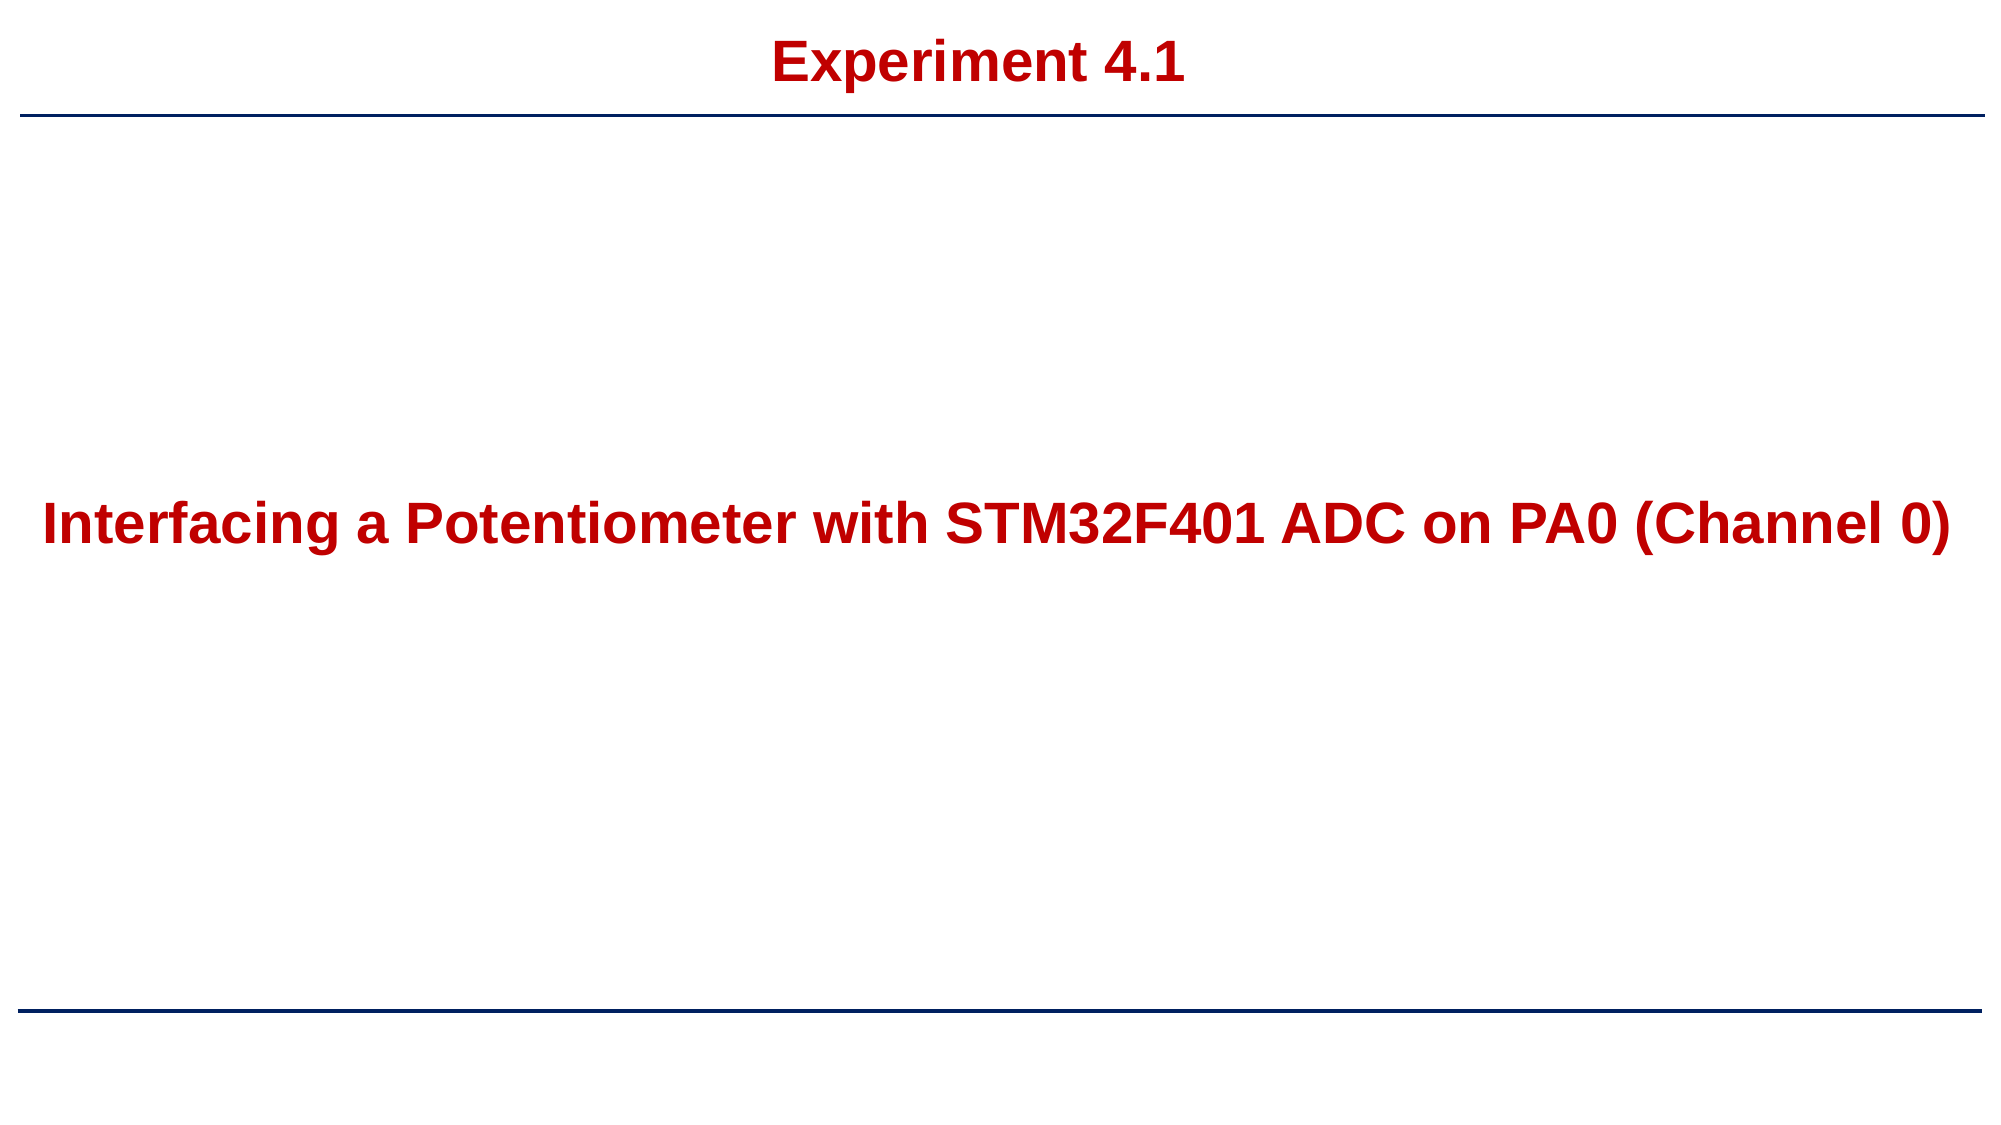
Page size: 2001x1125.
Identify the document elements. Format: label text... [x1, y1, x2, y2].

text_box Experiment 4.1 [756, 16, 1244, 101]
title Interfacing a Potentiometer with STM32F401 ADC on PA0 (Channel 0) [20, 485, 1976, 564]
